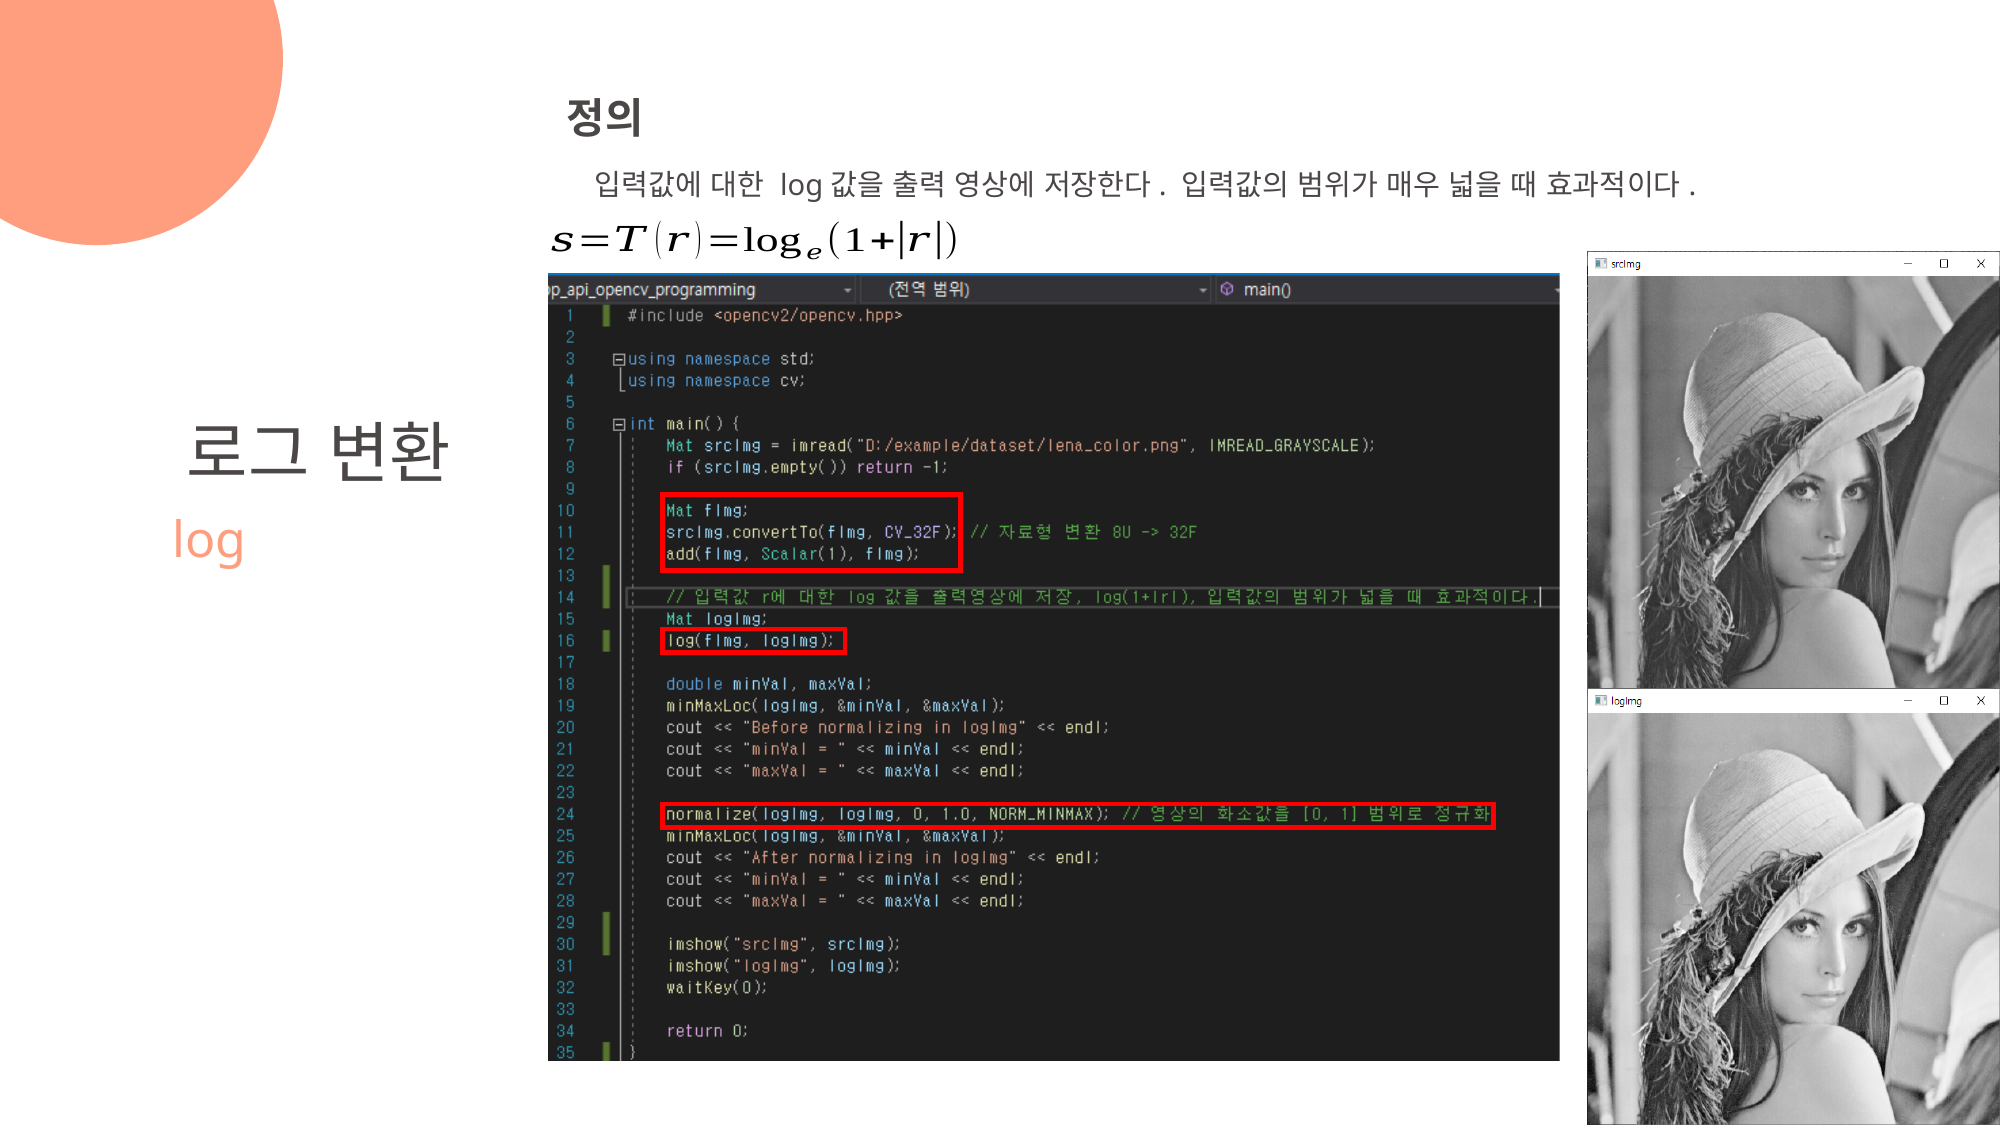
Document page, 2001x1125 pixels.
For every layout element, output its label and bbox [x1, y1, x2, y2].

picture [548, 273, 1560, 1061]
text_box [548, 84, 1743, 210]
text_box [157, 403, 481, 576]
text_box [0, 0, 284, 247]
picture [1587, 251, 2000, 1125]
